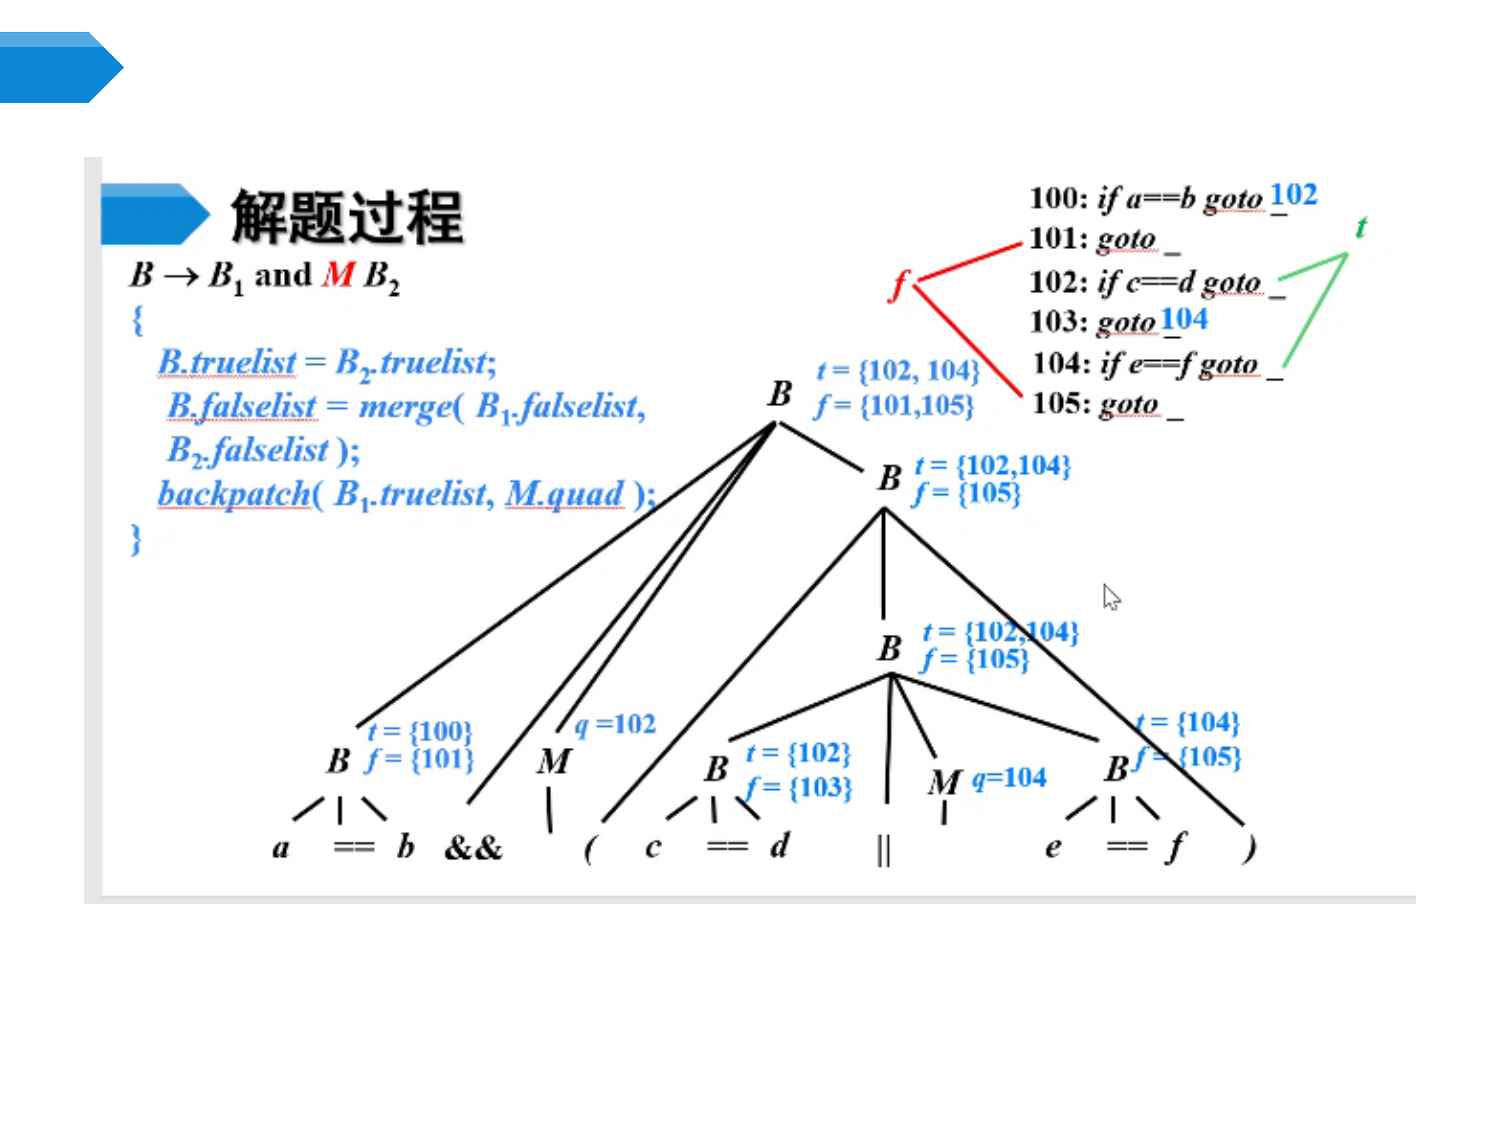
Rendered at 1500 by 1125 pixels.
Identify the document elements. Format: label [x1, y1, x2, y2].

picture [83, 156, 1416, 904]
